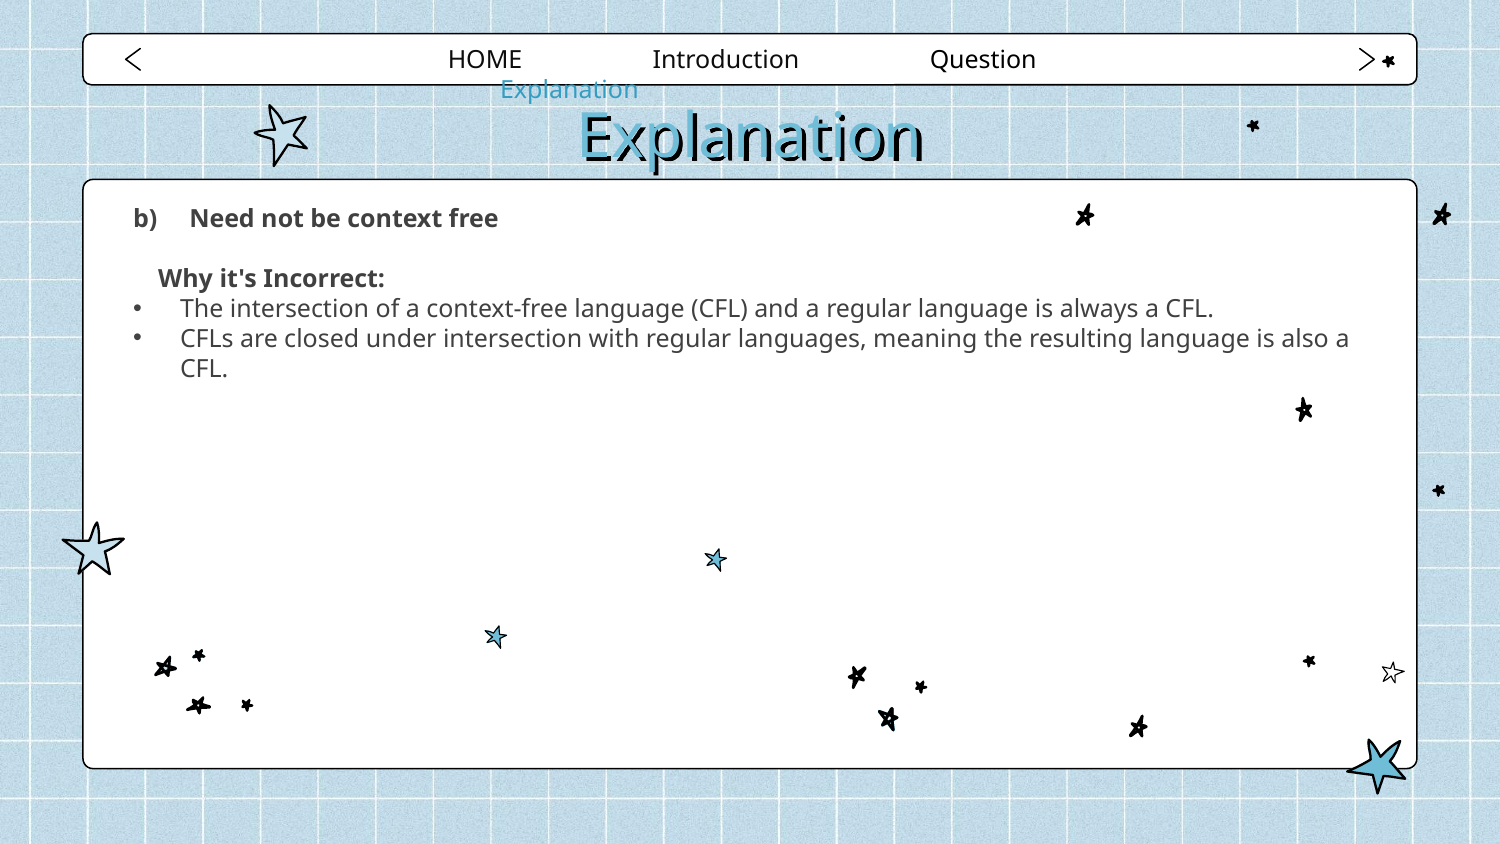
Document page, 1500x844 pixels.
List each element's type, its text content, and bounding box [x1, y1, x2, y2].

text_box HOME Introduction Question Explanation [433, 35, 1125, 111]
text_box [253, 103, 309, 168]
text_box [65, 516, 121, 581]
text_box [82, 33, 1417, 85]
text_box [1129, 714, 1148, 738]
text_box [1350, 732, 1406, 797]
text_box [1381, 661, 1406, 684]
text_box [153, 648, 254, 715]
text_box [704, 548, 728, 572]
text_box [1295, 396, 1313, 422]
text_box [847, 665, 928, 732]
text_box [1075, 203, 1095, 226]
title Explanation [118, 93, 1382, 172]
list Need not be context free Why it's Incorrect: The intersection of a context-free language (CFL) and a regular language is always a CFL. CFLs are closed under intersection with regular languages, meaning the resulting language is also a CFL. [118, 187, 1382, 759]
text_box [1432, 484, 1446, 497]
text_box [1246, 120, 1260, 133]
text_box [484, 625, 508, 650]
text_box [1432, 202, 1452, 226]
text_box [1302, 655, 1316, 668]
picture [0, 0, 1500, 844]
text_box [1381, 55, 1395, 68]
